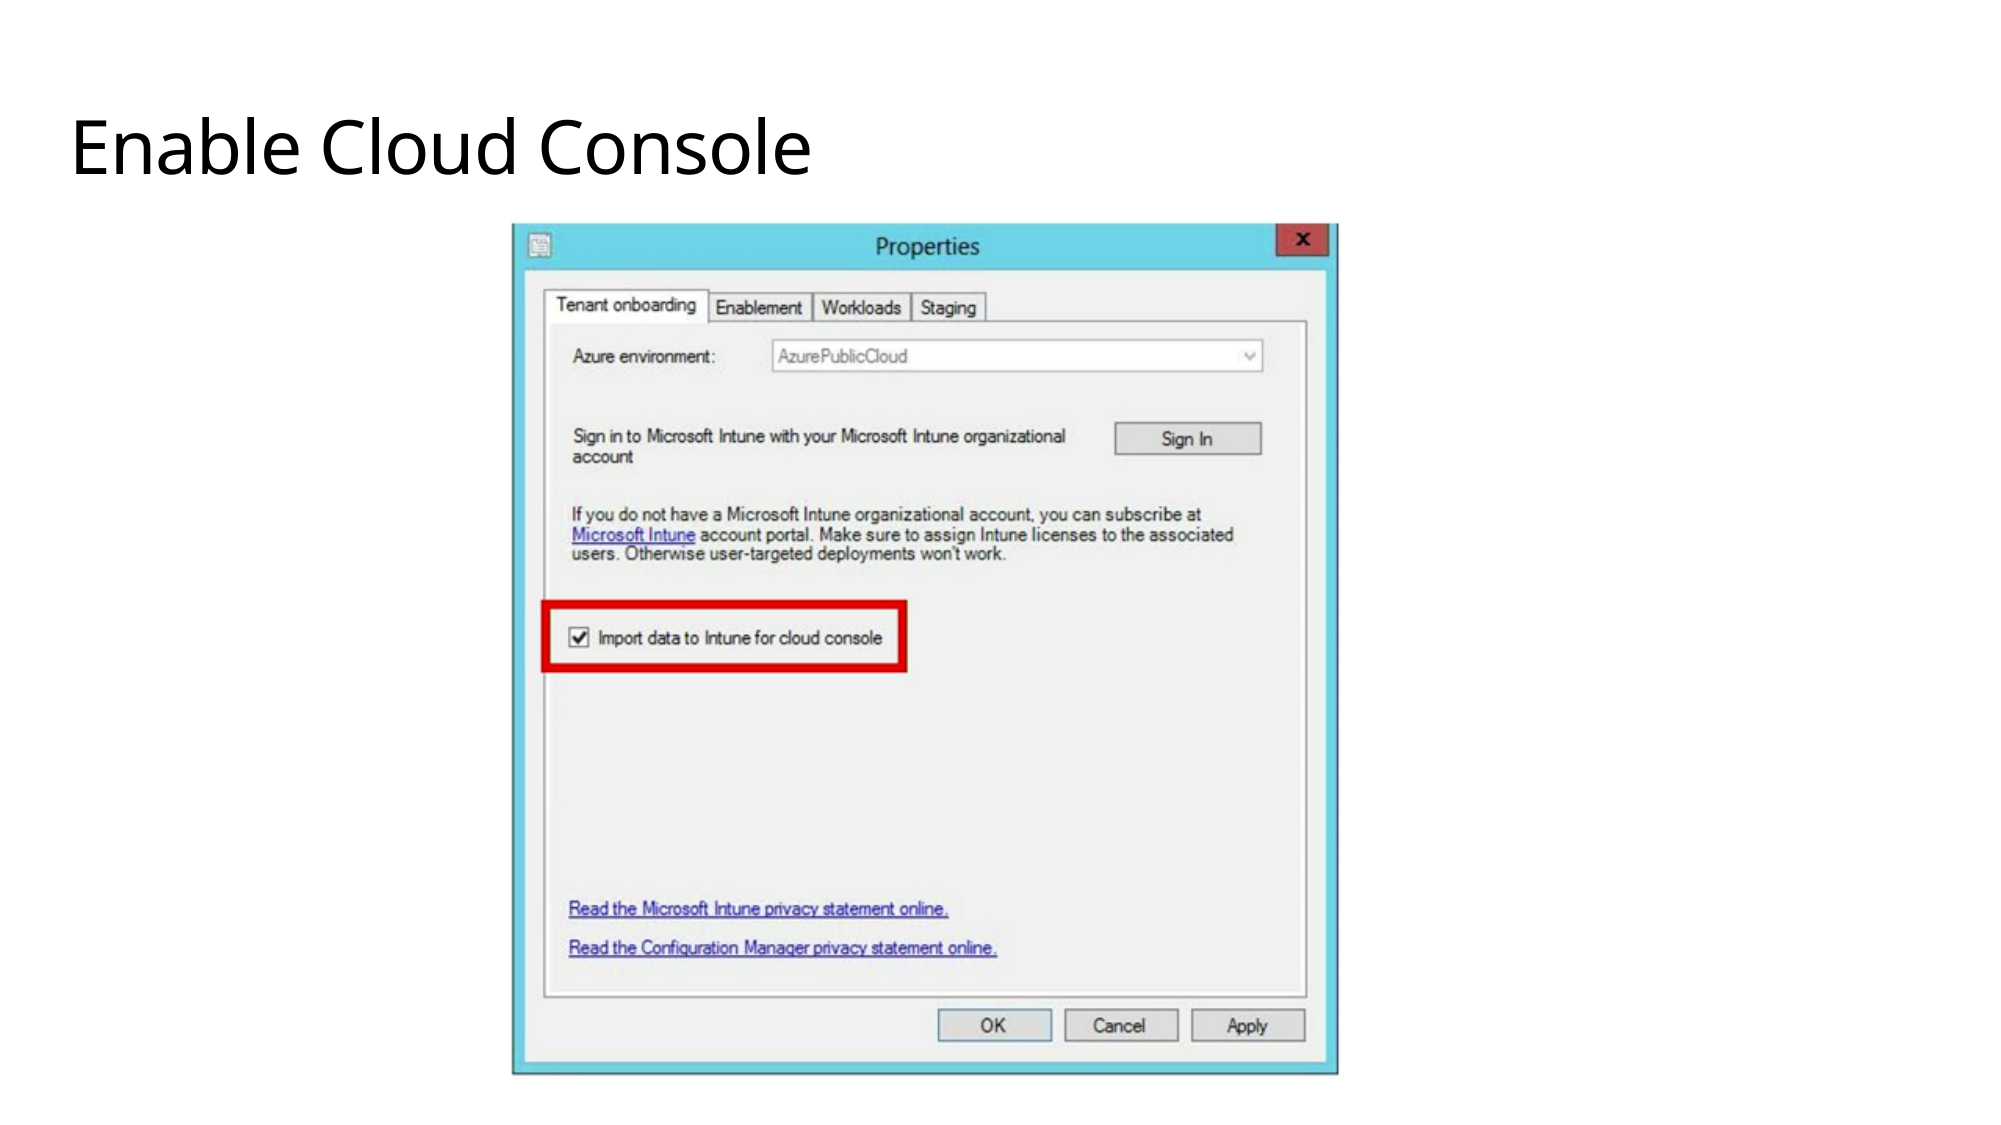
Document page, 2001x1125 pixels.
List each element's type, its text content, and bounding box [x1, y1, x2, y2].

title Enable Cloud Console [69, 72, 1930, 197]
picture [509, 219, 1345, 1080]
